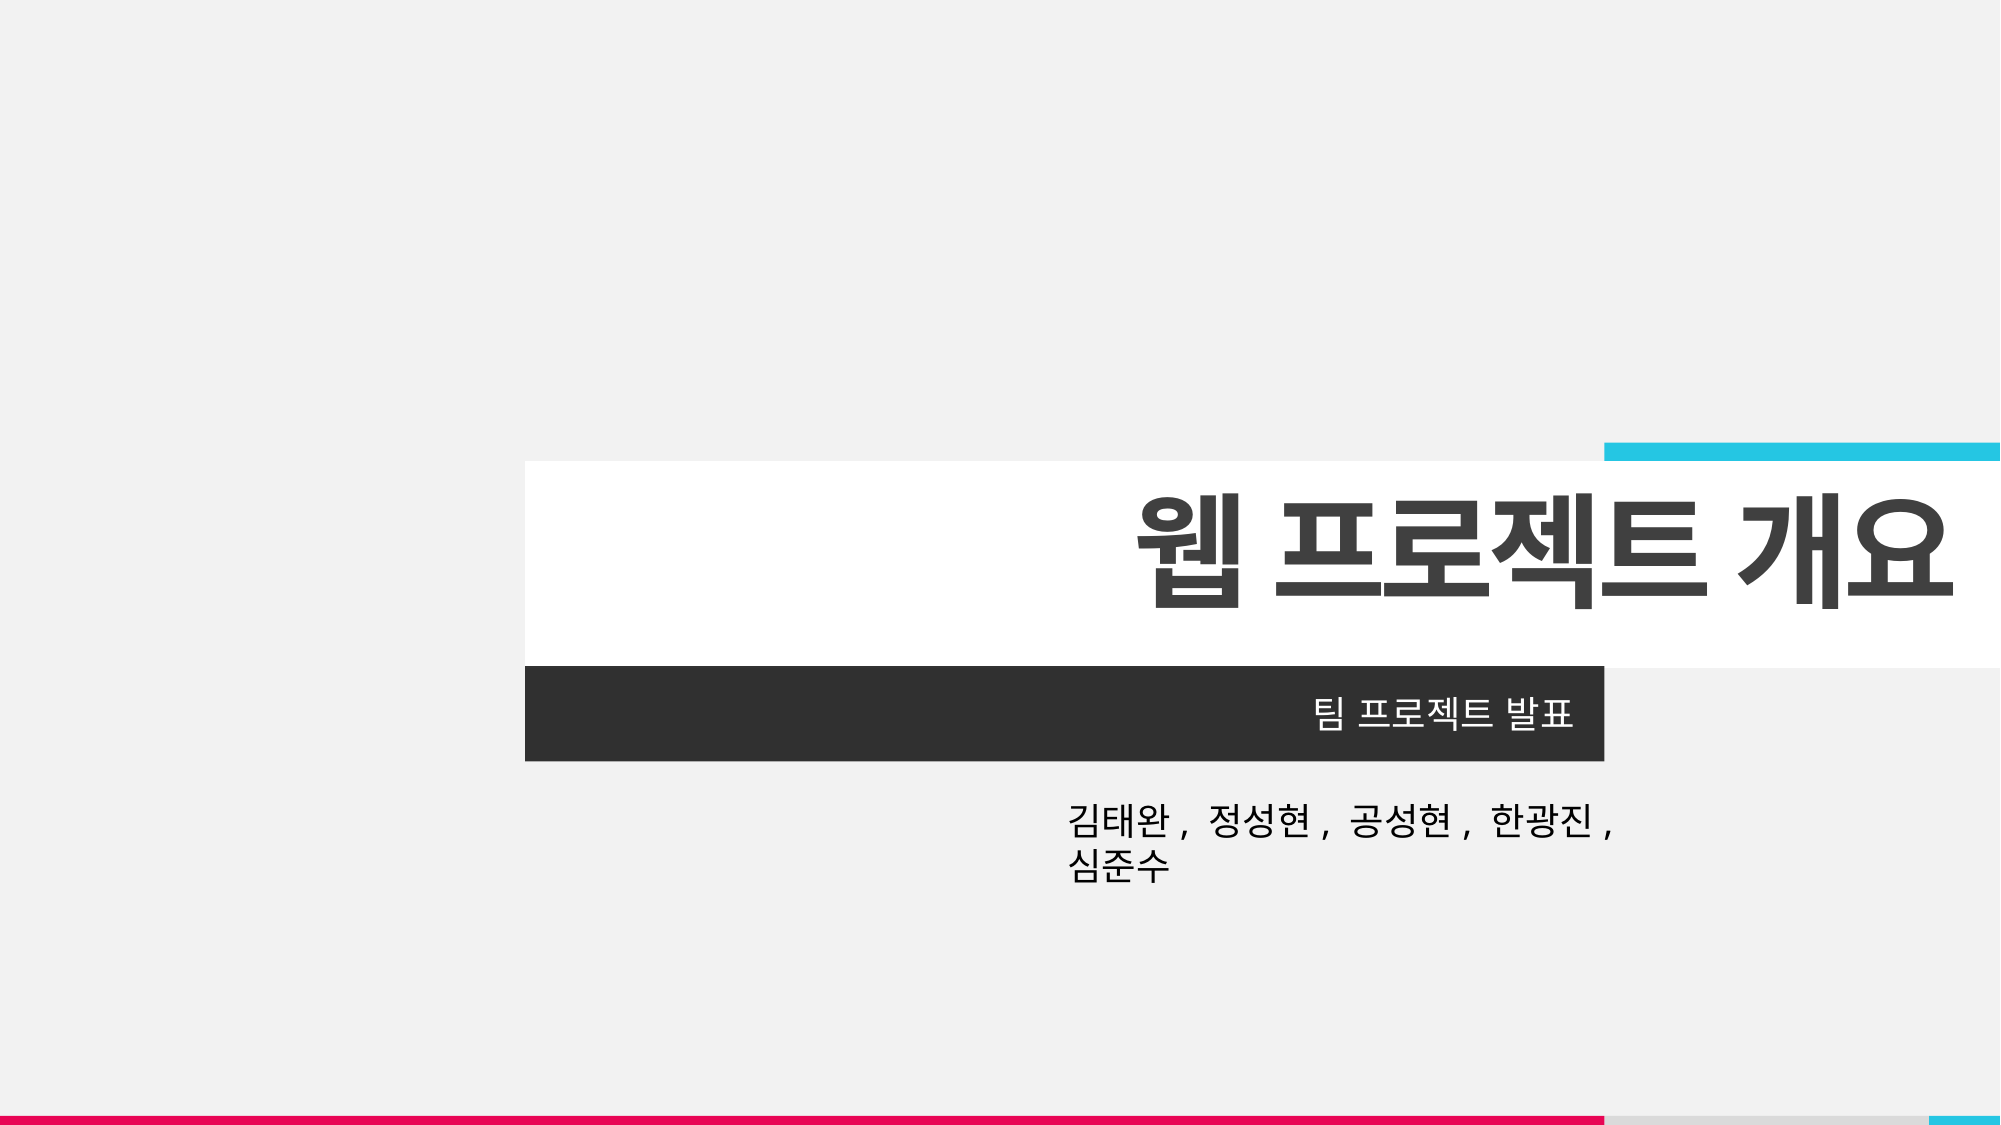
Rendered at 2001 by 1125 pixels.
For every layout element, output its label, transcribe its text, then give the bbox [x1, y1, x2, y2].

text_box 김태완, 정성현, 공성현, 한광진, 심준수 [1052, 790, 1742, 896]
subtitle 팀 프로젝트 발표 [525, 666, 1605, 762]
title 웹 프로젝트 개요 [525, 461, 2000, 668]
